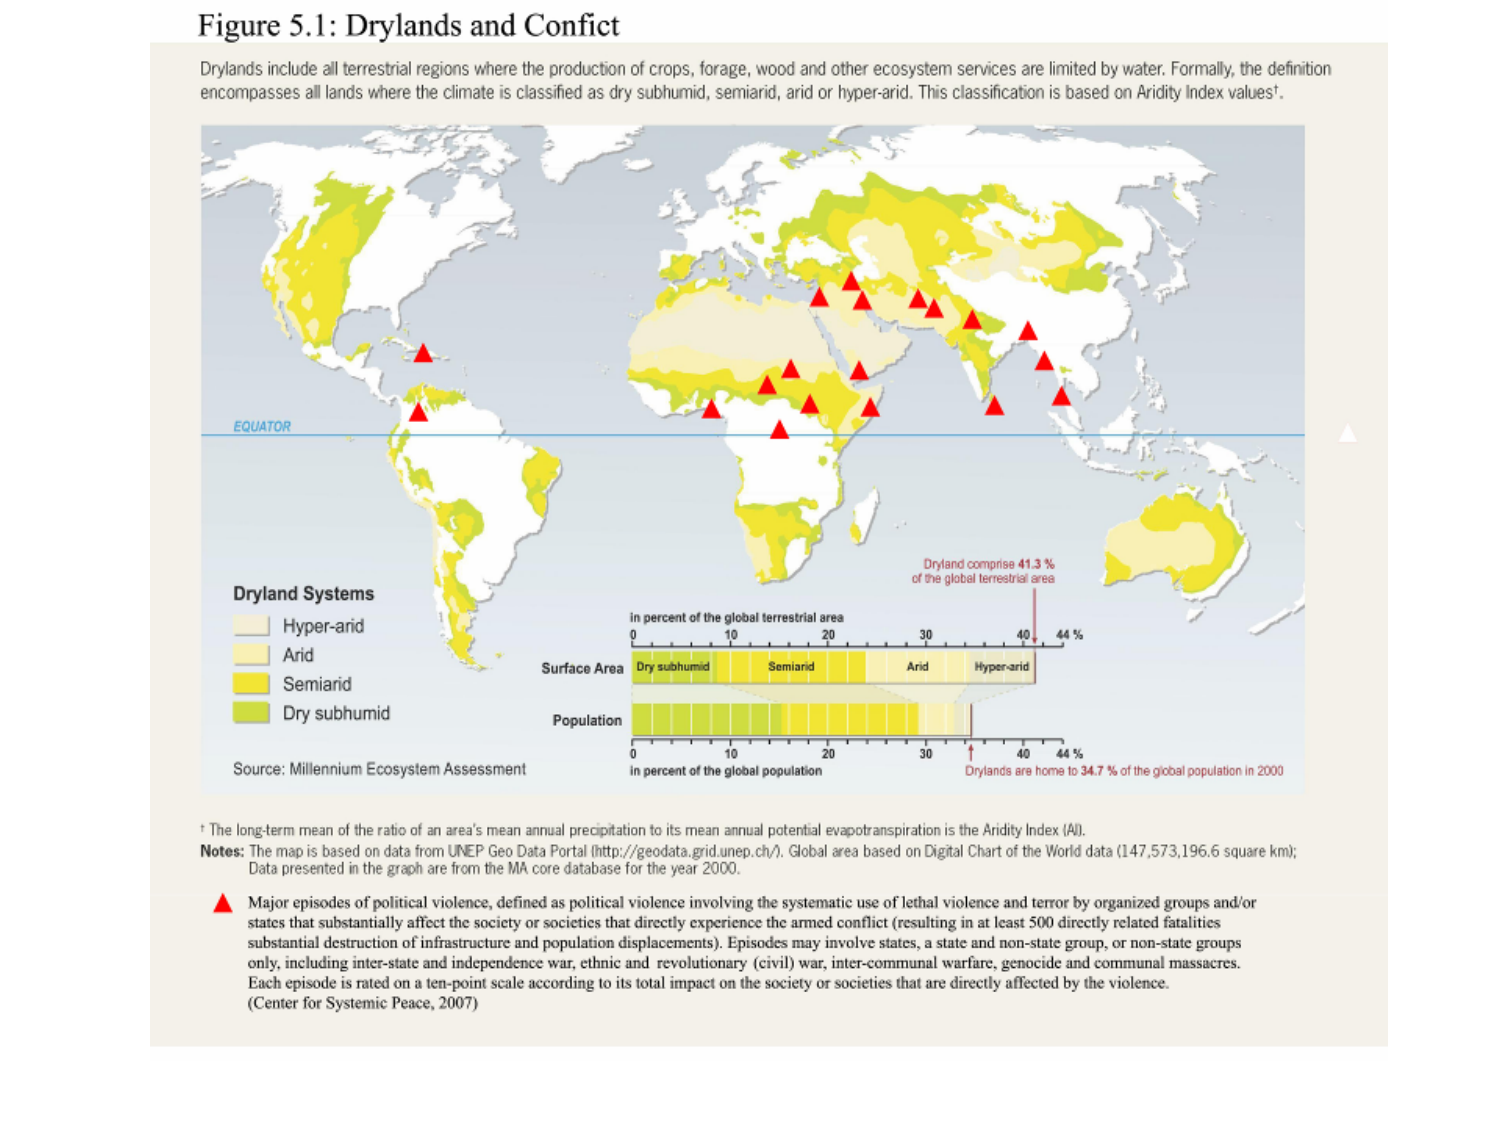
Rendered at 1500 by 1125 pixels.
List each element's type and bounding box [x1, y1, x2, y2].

picture [149, 0, 1388, 1061]
